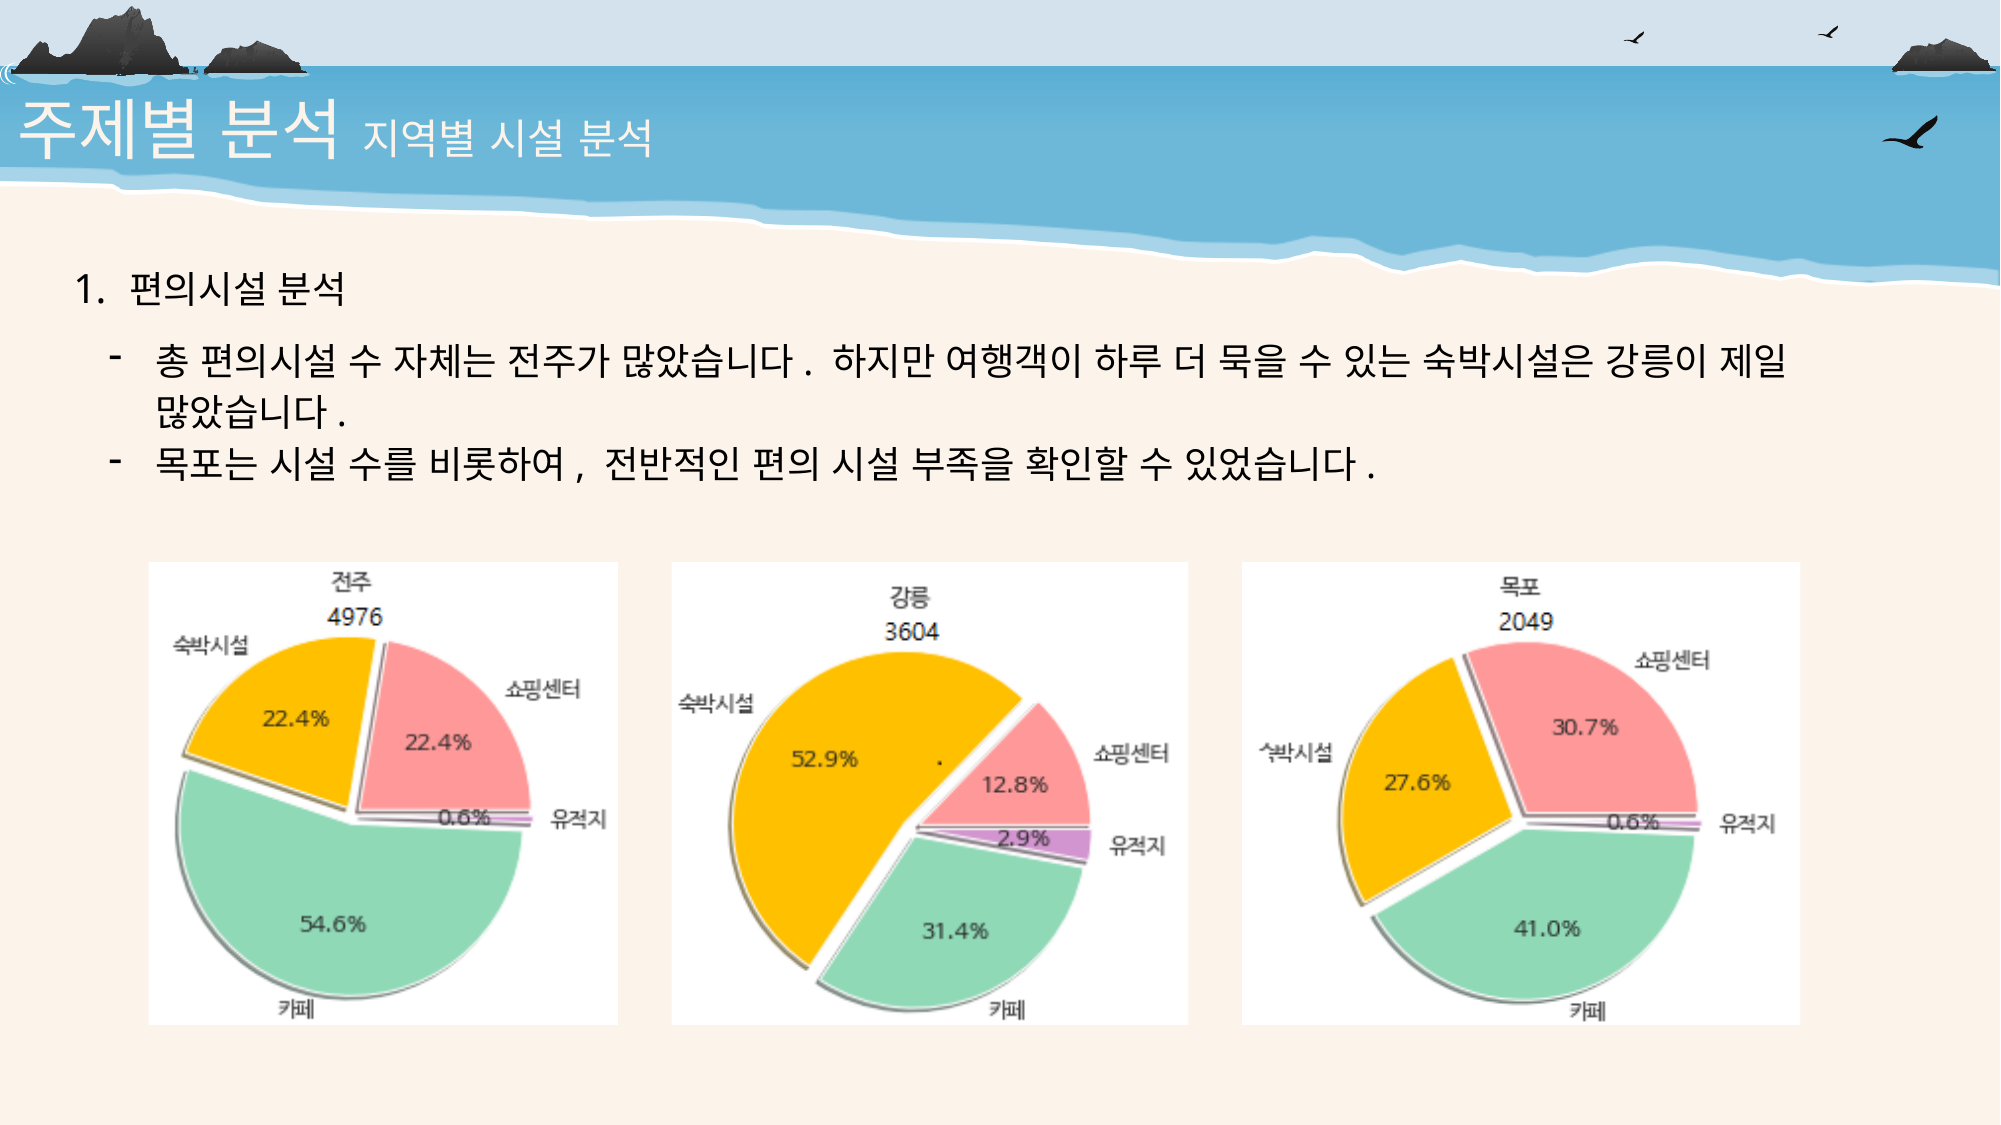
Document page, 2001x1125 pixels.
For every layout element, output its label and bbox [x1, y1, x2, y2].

picture [671, 562, 1189, 1025]
picture [148, 562, 618, 1025]
text_box [39, 251, 1956, 496]
picture [1242, 562, 1801, 1025]
text_box [0, 0, 2000, 317]
